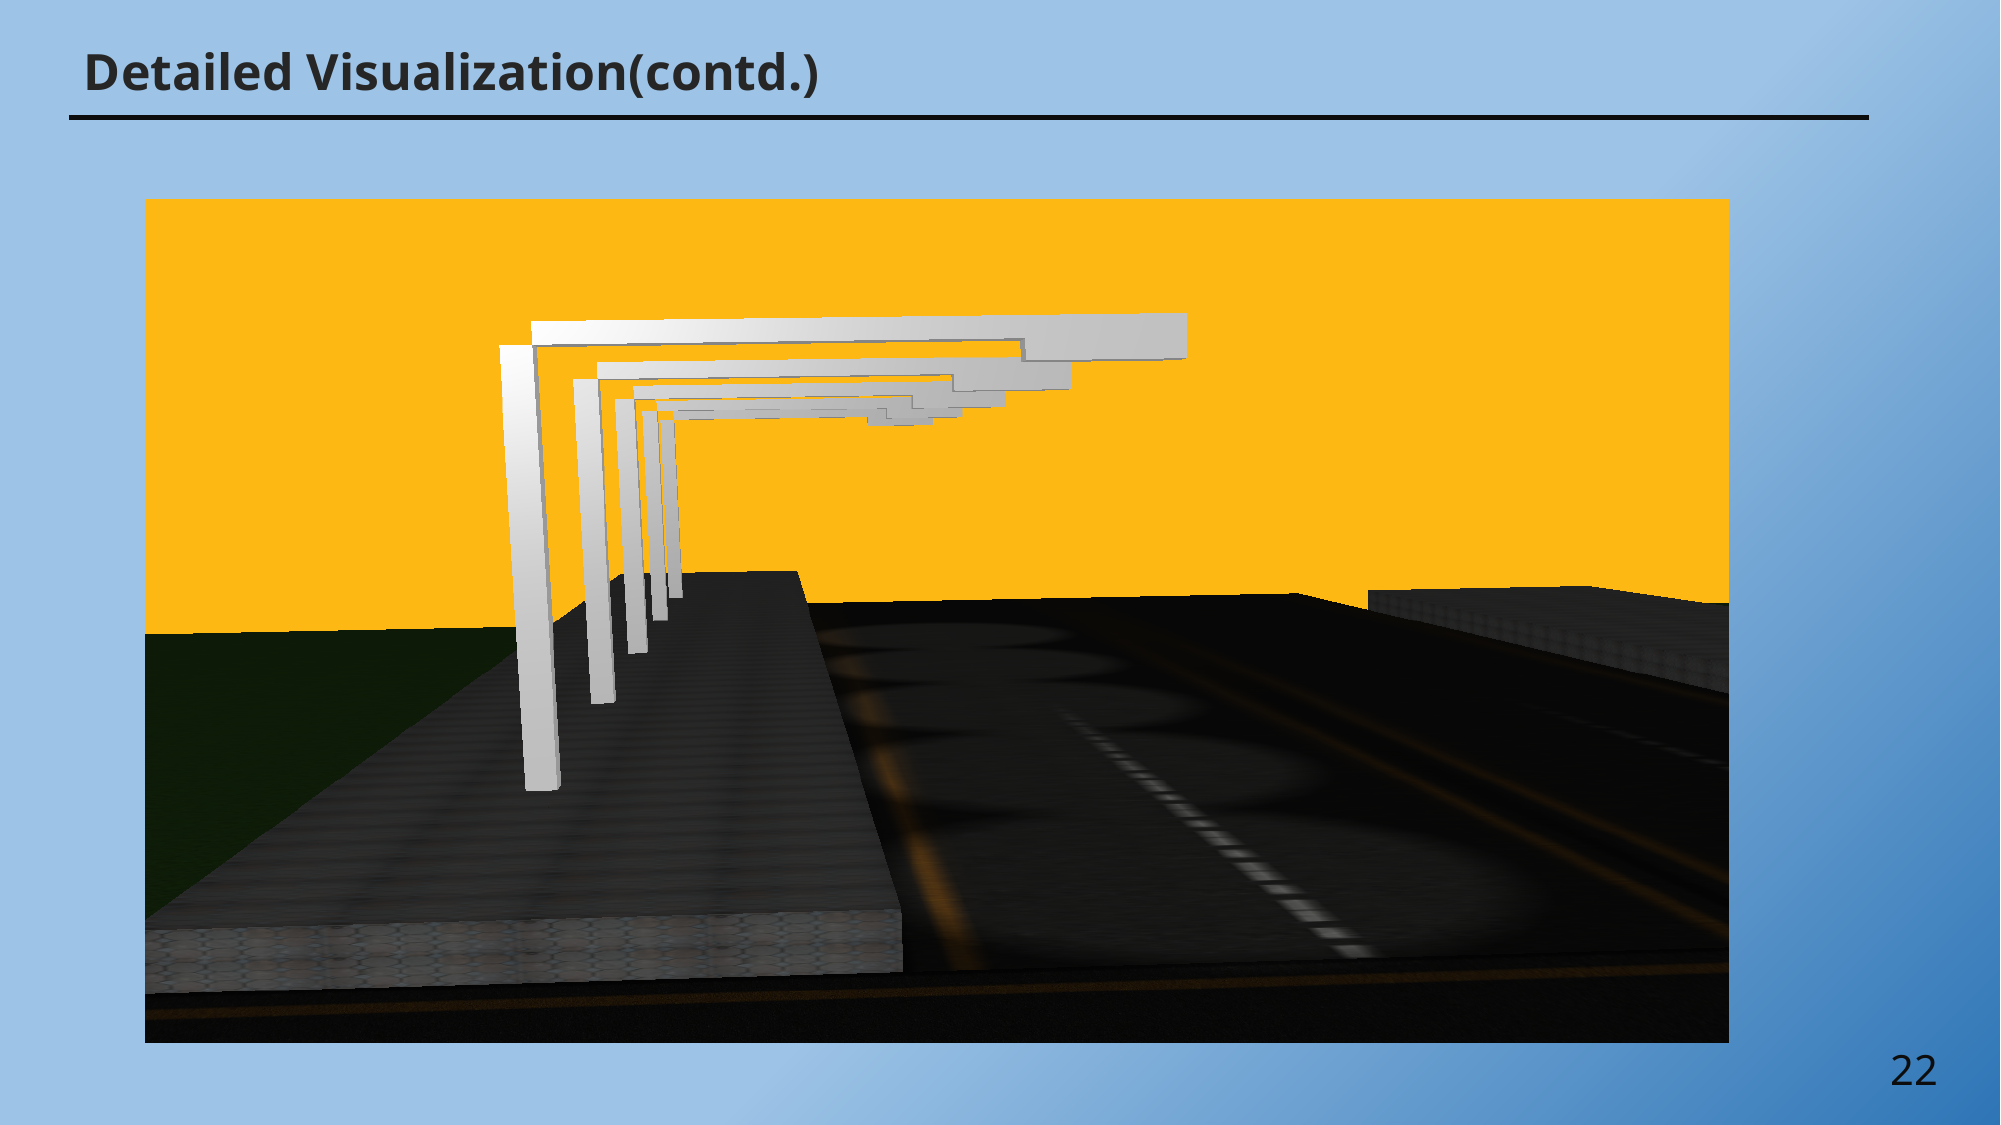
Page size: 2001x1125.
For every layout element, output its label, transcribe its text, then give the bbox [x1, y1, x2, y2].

picture [145, 199, 1729, 1043]
slide_number 22 [1503, 1042, 1954, 1103]
title Detailed Visualization(contd.) [68, 43, 994, 104]
